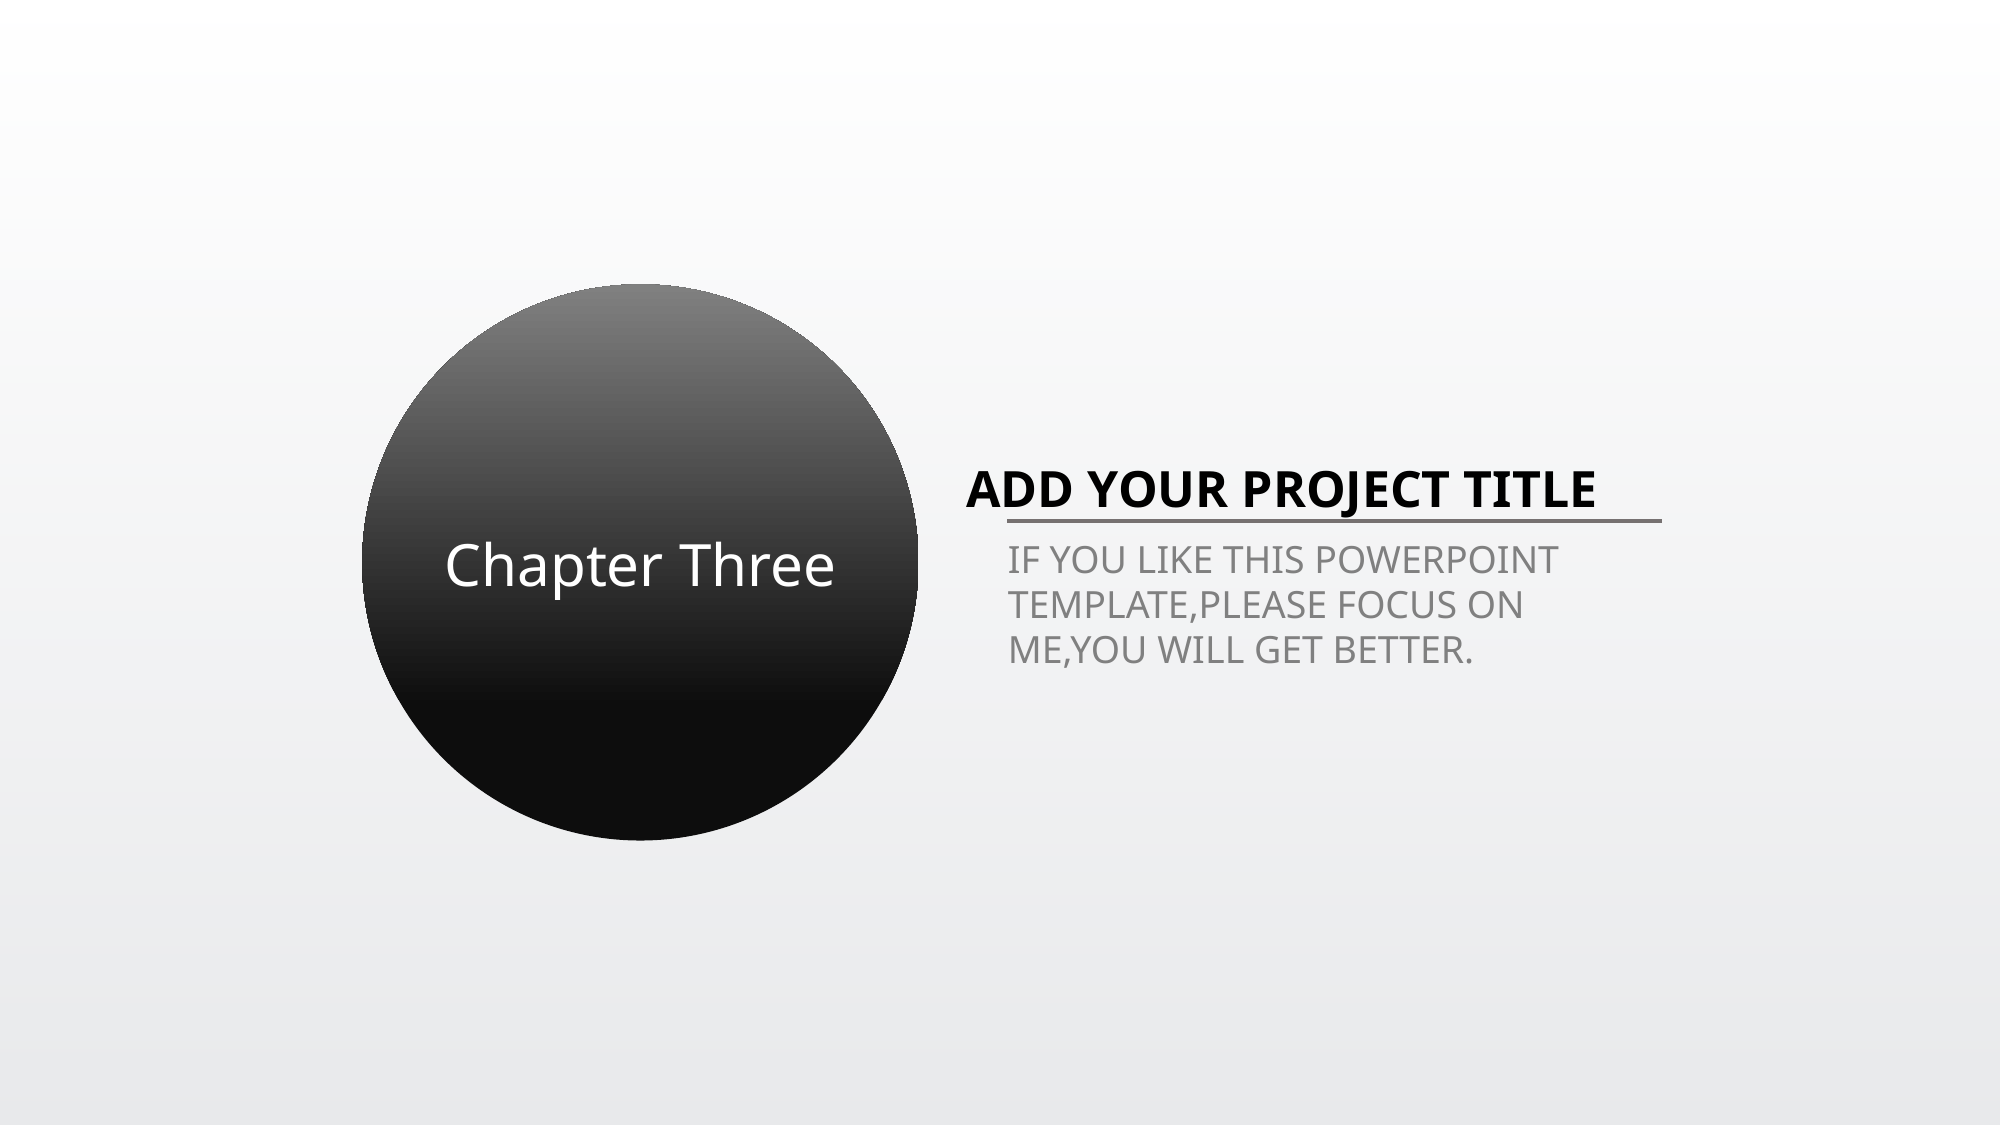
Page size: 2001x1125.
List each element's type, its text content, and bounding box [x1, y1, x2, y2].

text_box Chapter Three [429, 521, 851, 606]
text_box [361, 283, 920, 842]
text_box IF YOU LIKE THIS POWERPOINT TEMPLATE,PLEASE FOCUS ON ME,YOU WILL GET BETTER. [993, 528, 1653, 678]
text_box ADD YOUR PROJECT TITLE [951, 450, 1613, 525]
